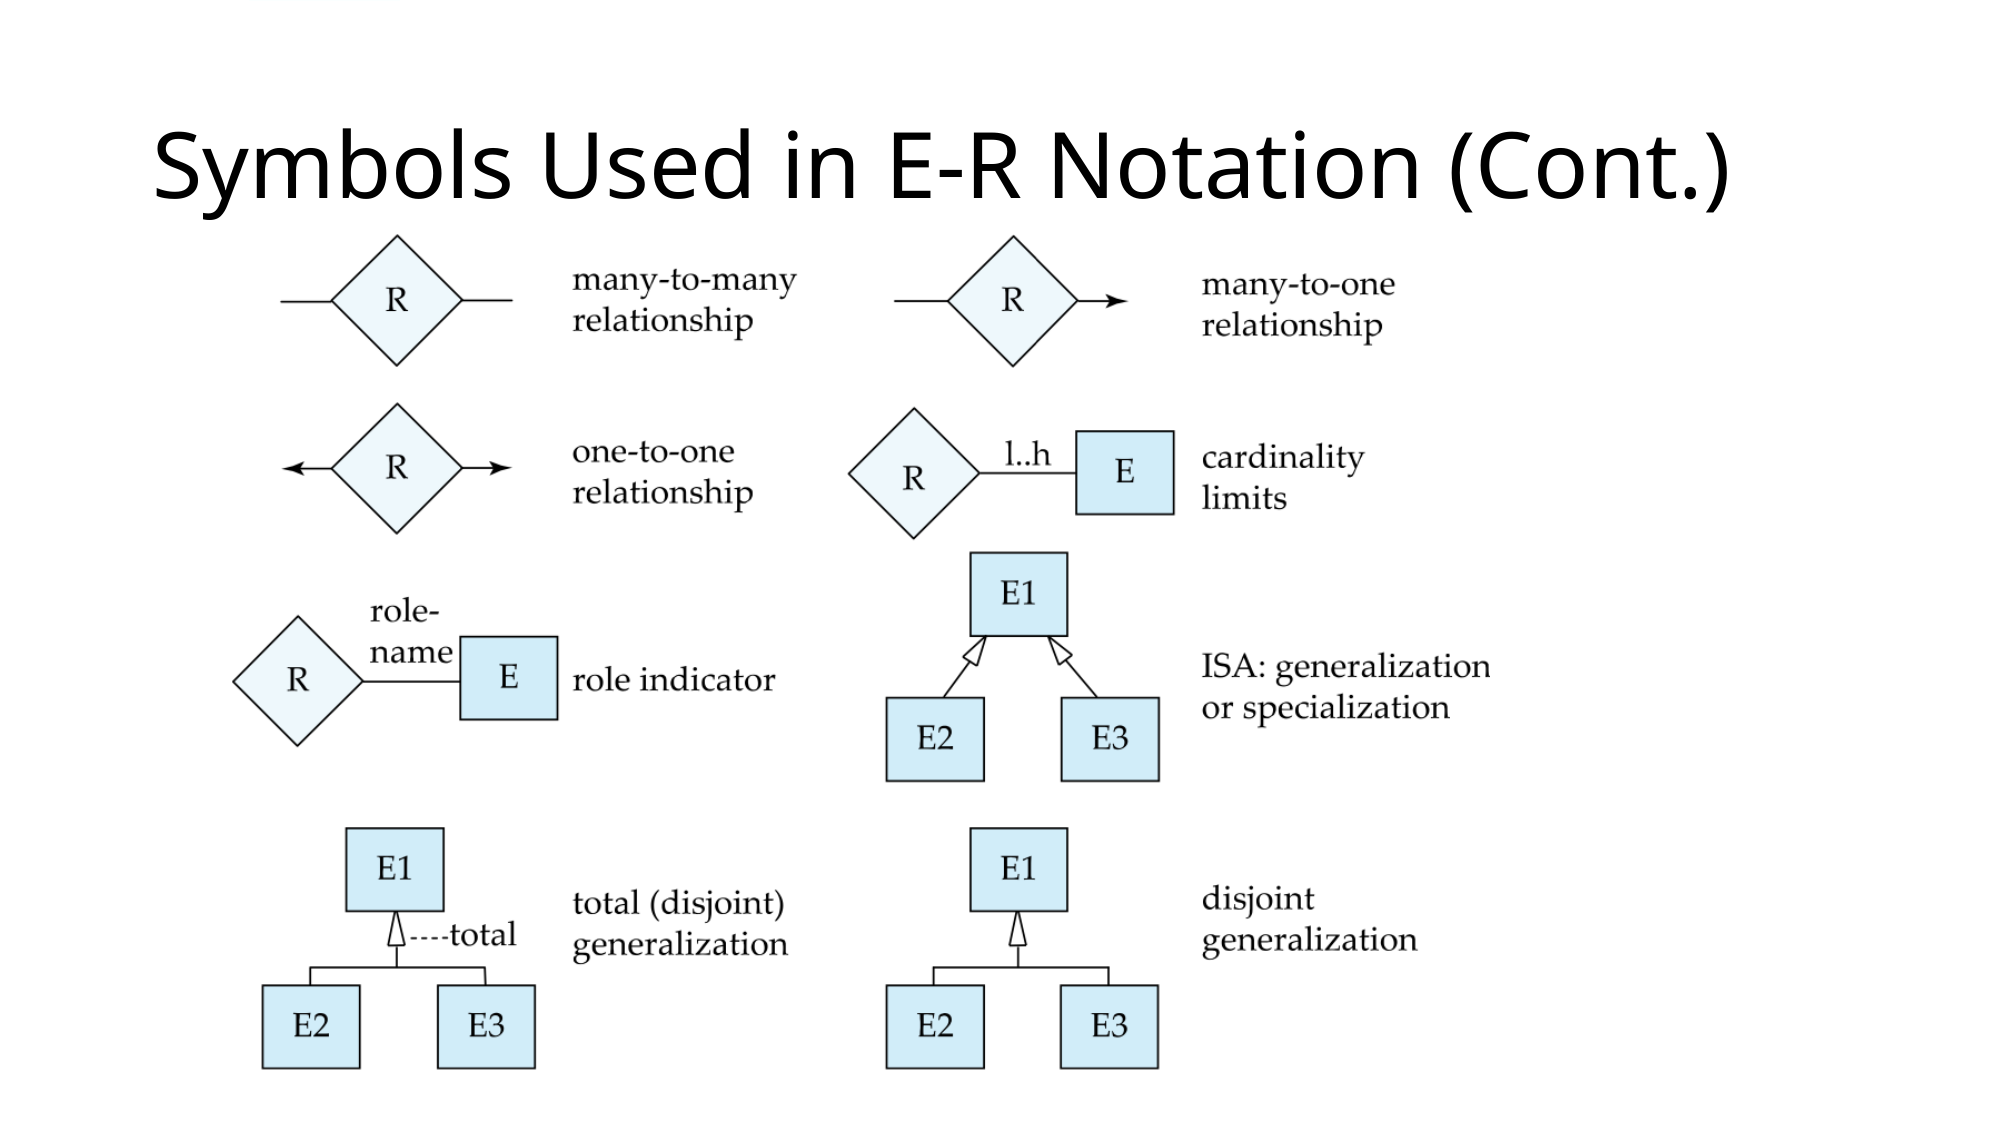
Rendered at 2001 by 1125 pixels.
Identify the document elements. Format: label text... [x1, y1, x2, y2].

picture [220, 221, 1490, 1091]
title Symbols Used in E-R Notation (Cont.) [137, 59, 1863, 278]
